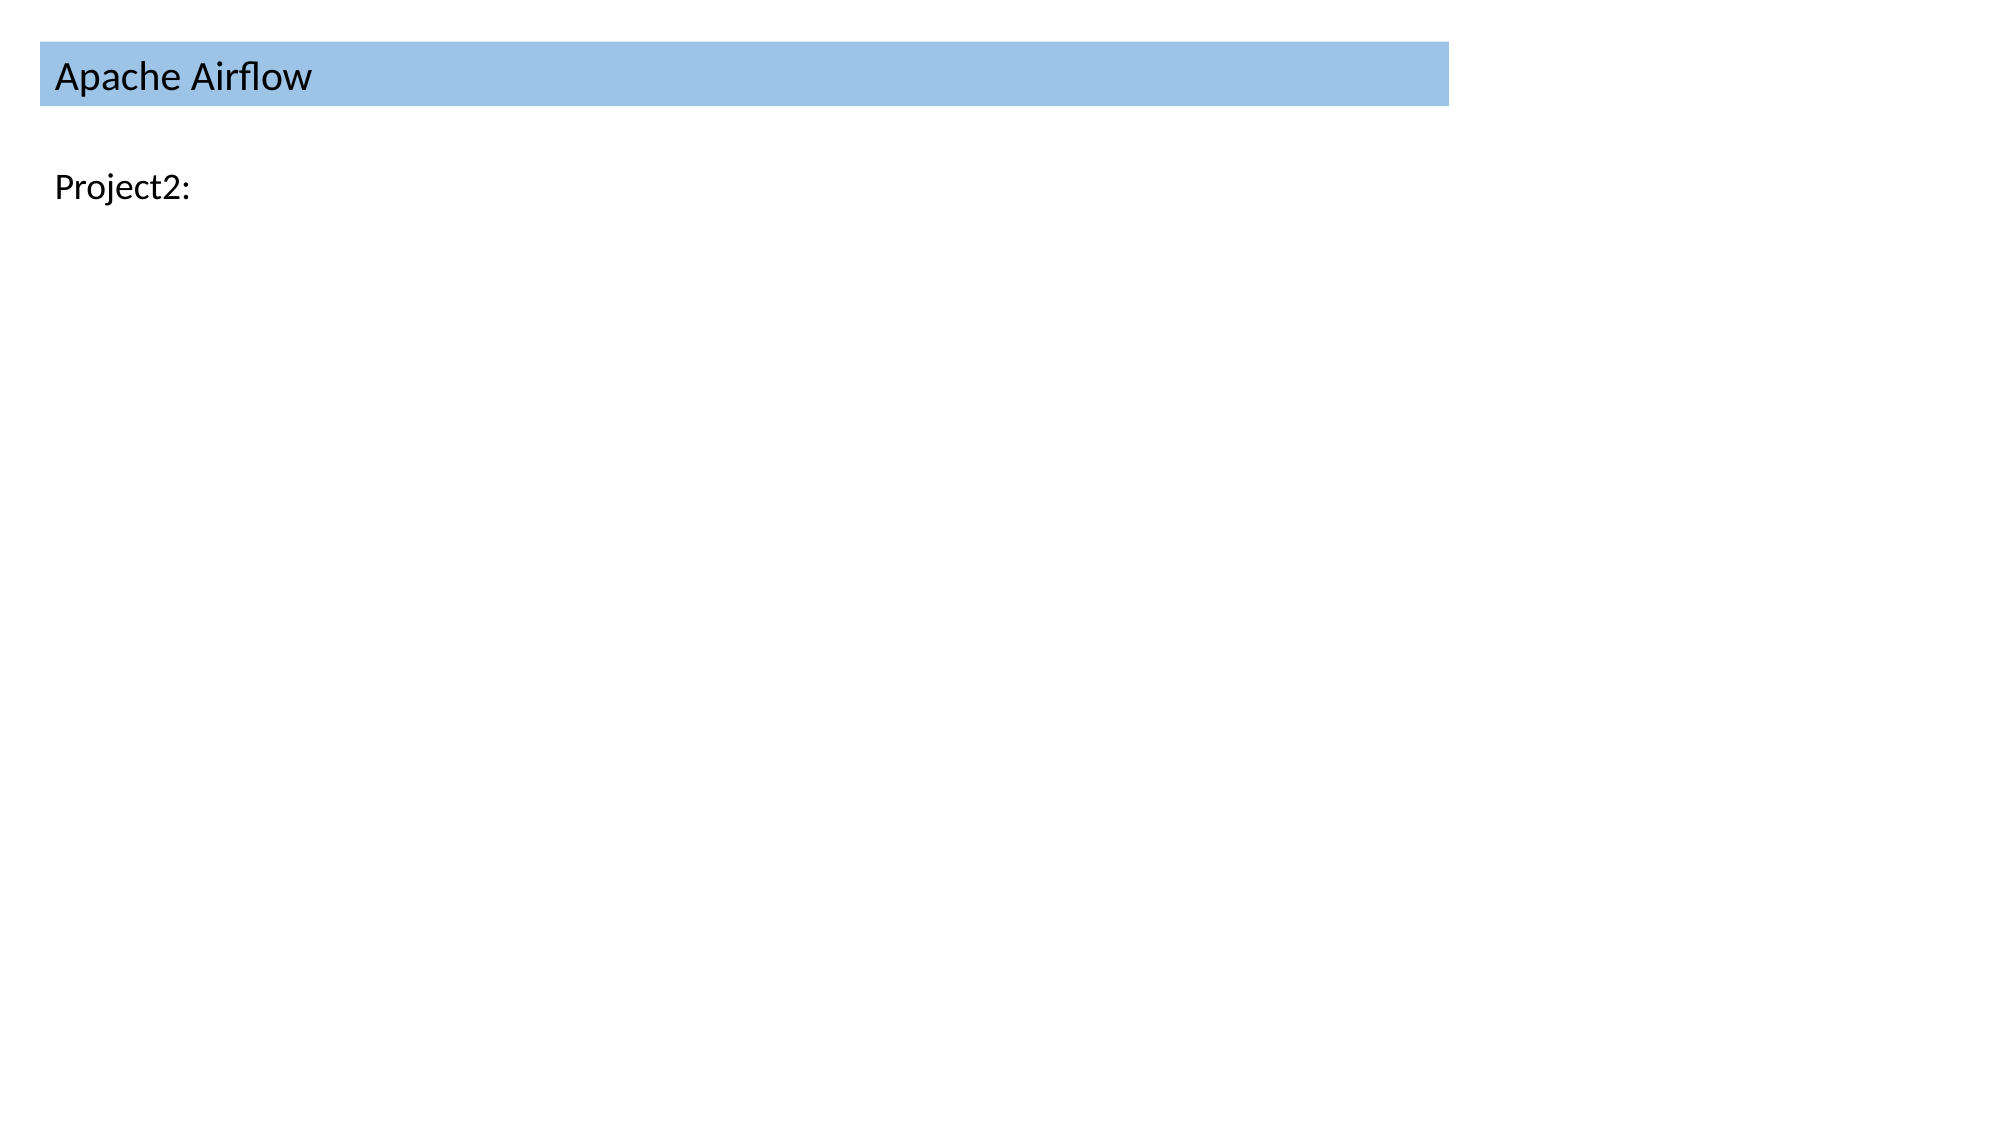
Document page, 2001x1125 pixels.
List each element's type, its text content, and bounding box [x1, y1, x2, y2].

text_box Project2: [40, 154, 1449, 215]
text_box Apache Airflow [40, 41, 1449, 107]
